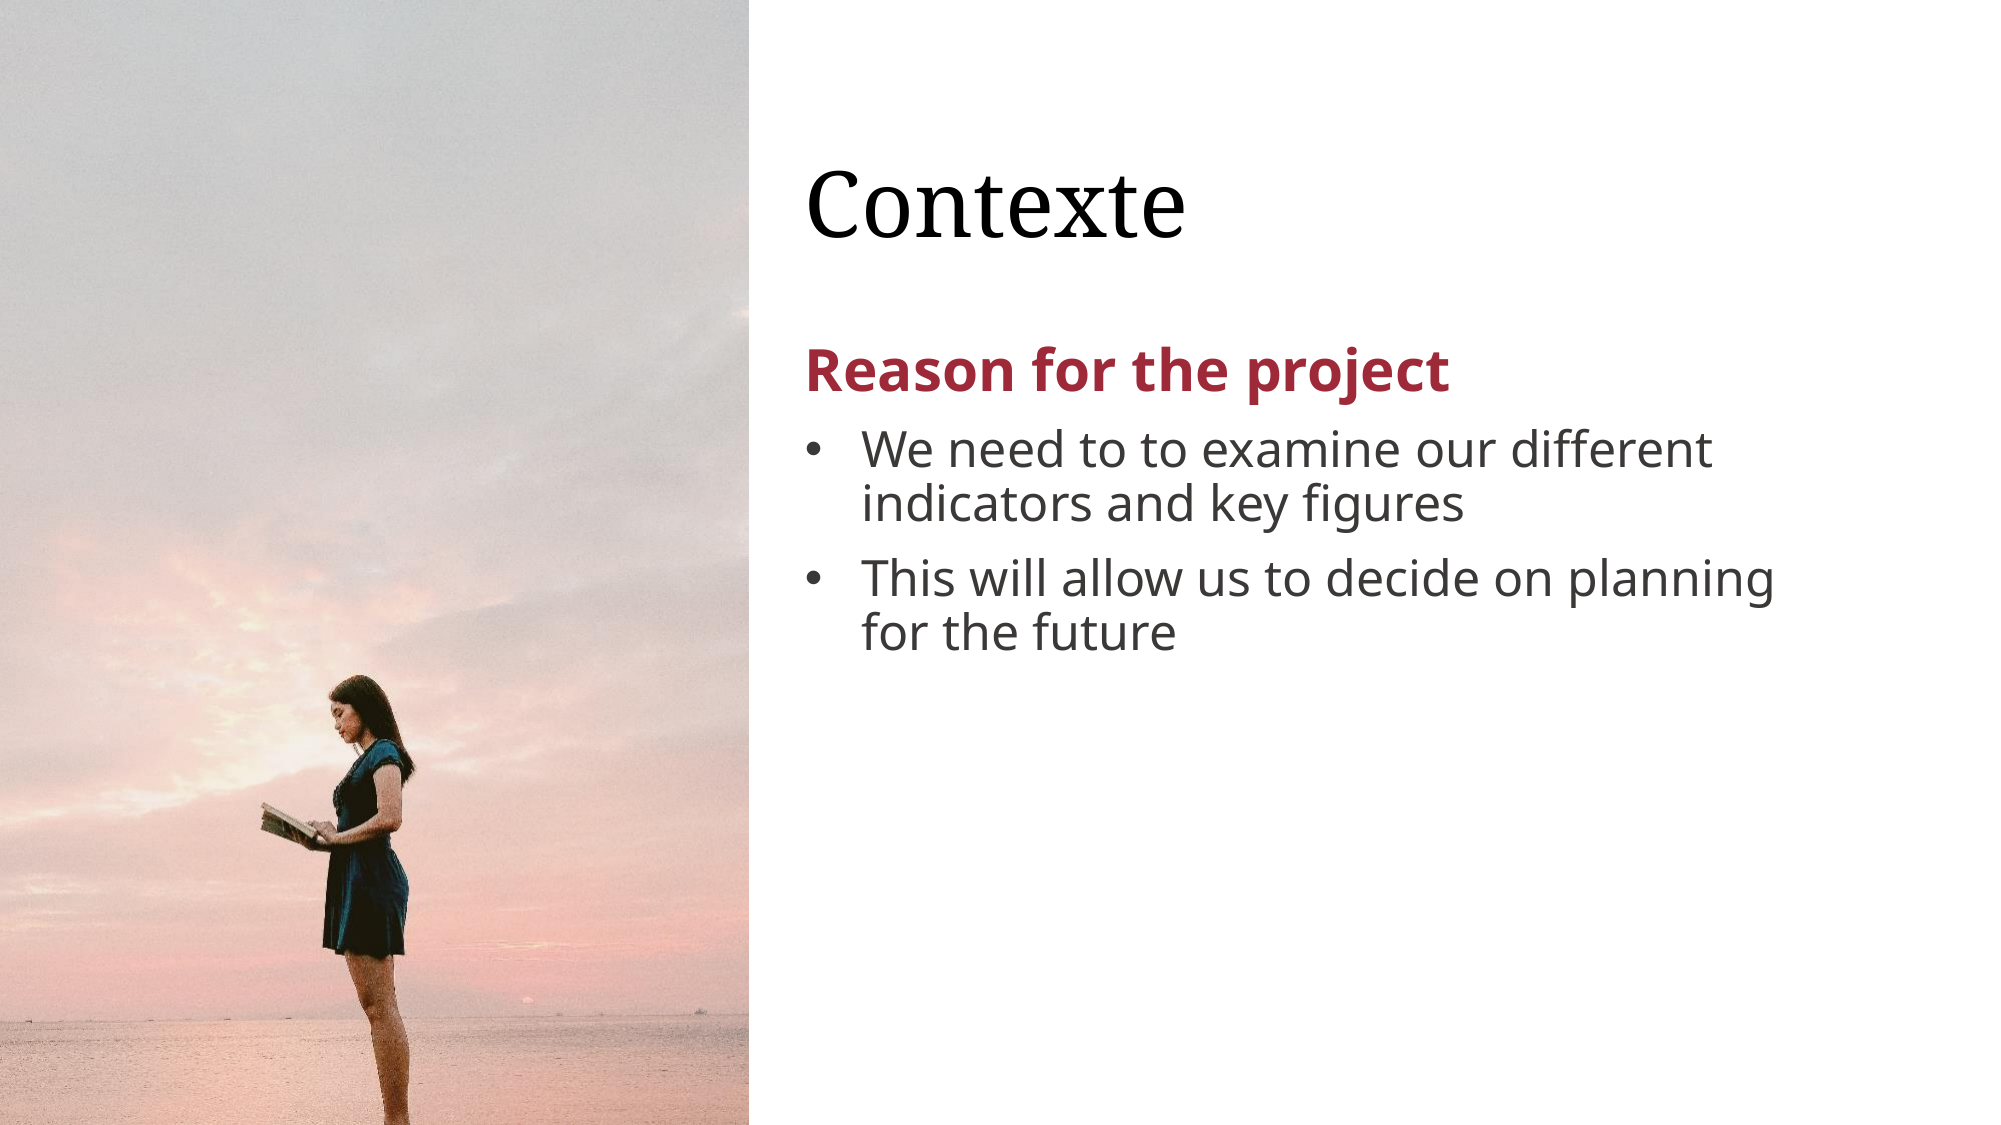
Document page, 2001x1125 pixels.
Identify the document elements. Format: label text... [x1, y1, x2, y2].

list Reason for the project We need to to examine our different indicators and key figures This will allow us to decide on planning for the future [789, 333, 1829, 1039]
picture [0, 0, 749, 1125]
title Contexte [789, 47, 1779, 265]
